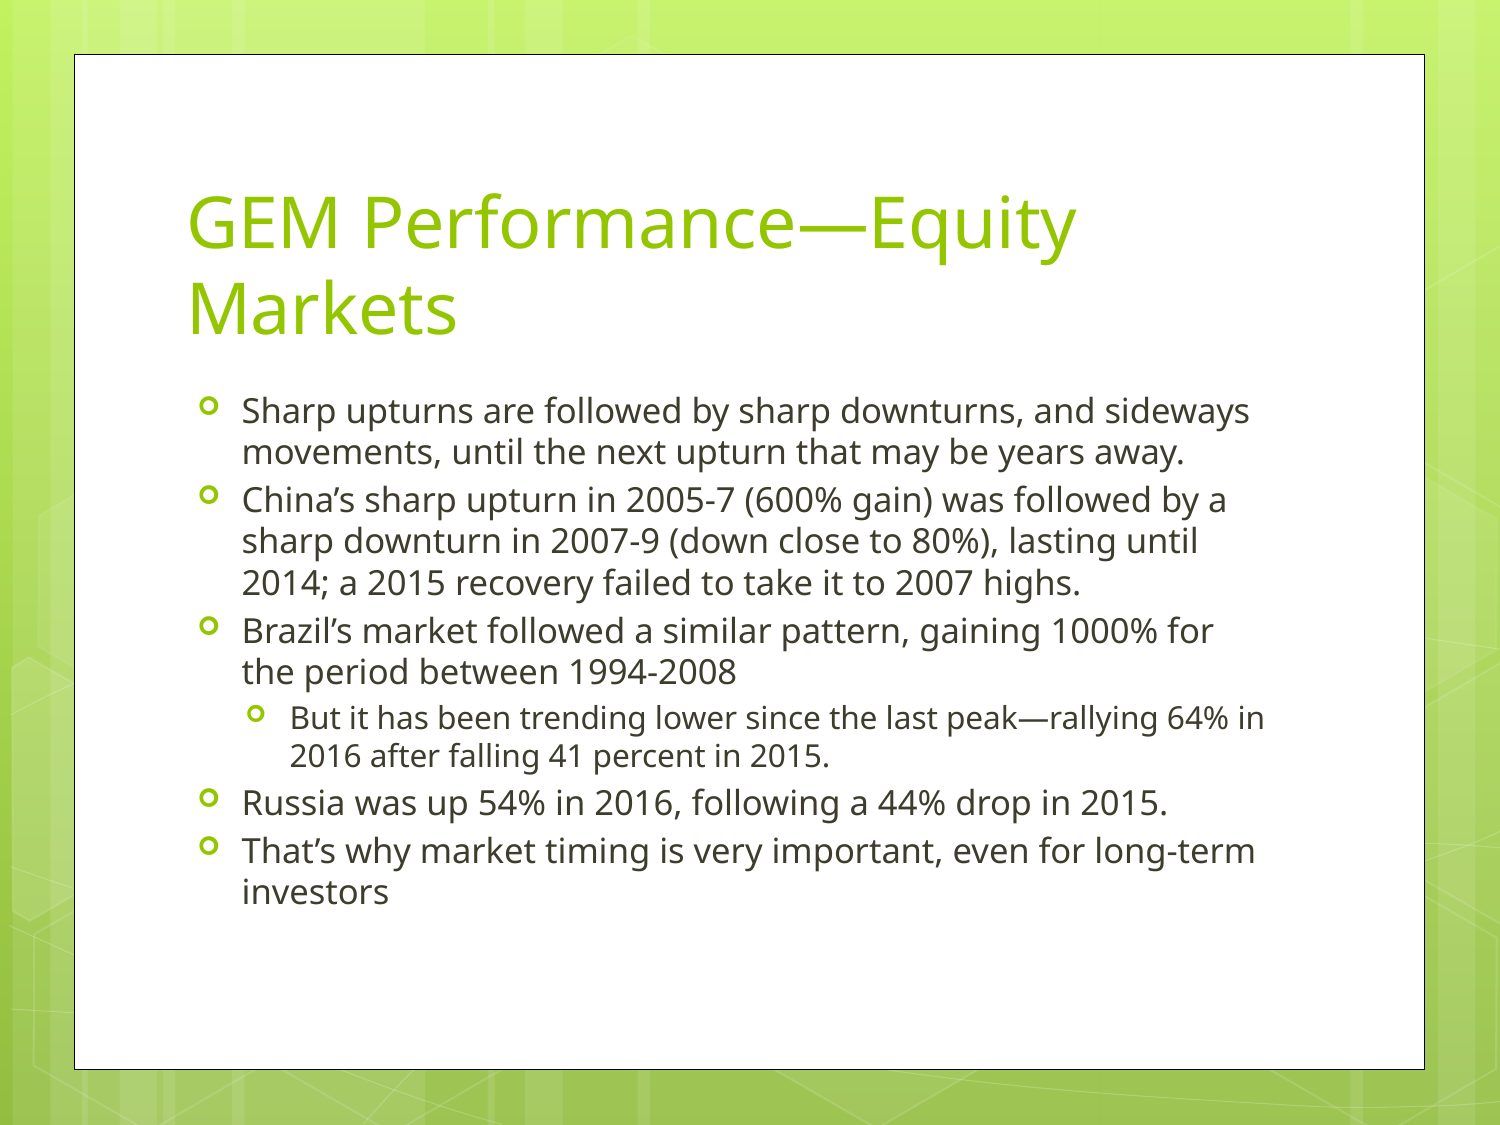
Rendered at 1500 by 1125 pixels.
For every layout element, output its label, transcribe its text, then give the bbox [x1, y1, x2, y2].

title GEM Performance—Equity Markets [171, 168, 1324, 357]
list Sharp upturns are followed by sharp downturns, and sideways movements, until the next upturn that may be years away. China’s sharp upturn in 2005-7 (600% gain) was followed by a sharp downturn in 2007-9 (down close to 80%), lasting until 2014; a 2015 recovery failed to take it to 2007 highs. Brazil’s market followed a similar pattern, gaining 1000% for the period between 1994-2008 But it has been trending lower since the last peak—rallying 64% in 2016 after falling 41 percent in 2015. Russia was up 54% in 2016, following a 44% drop in 2015. That’s why market timing is very important, even for long-term investors [171, 381, 1283, 957]
